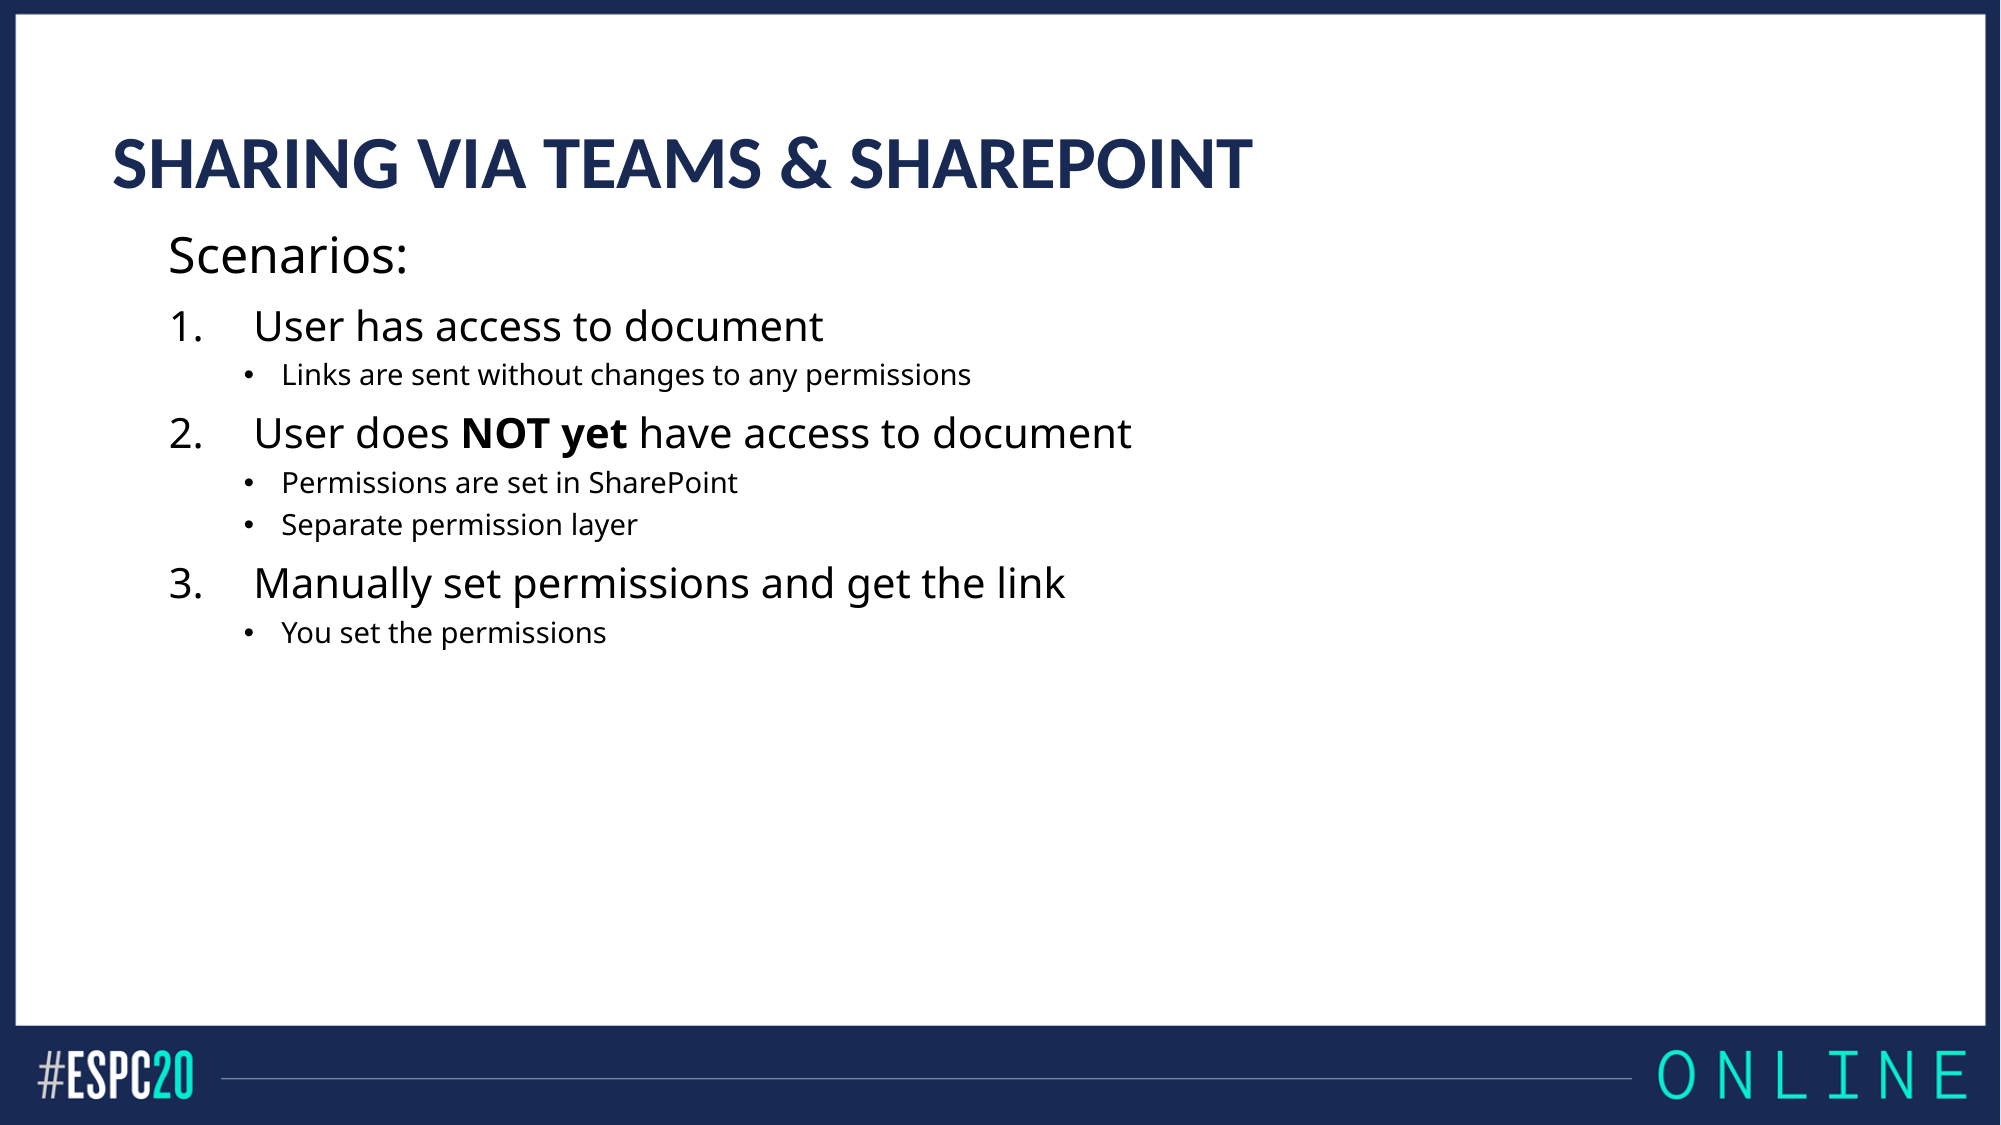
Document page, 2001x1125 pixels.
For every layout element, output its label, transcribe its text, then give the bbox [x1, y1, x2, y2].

title Sharing via Teams & SharePoint [98, 116, 1495, 214]
picture [0, 0, 2001, 1125]
list Scenarios: User has access to document Links are sent without changes to any permissions User does NOT yet have access to document Permissions are set in SharePoint Separate permission layer Manually set permissions and get the link You set the permissions [154, 223, 1815, 889]
